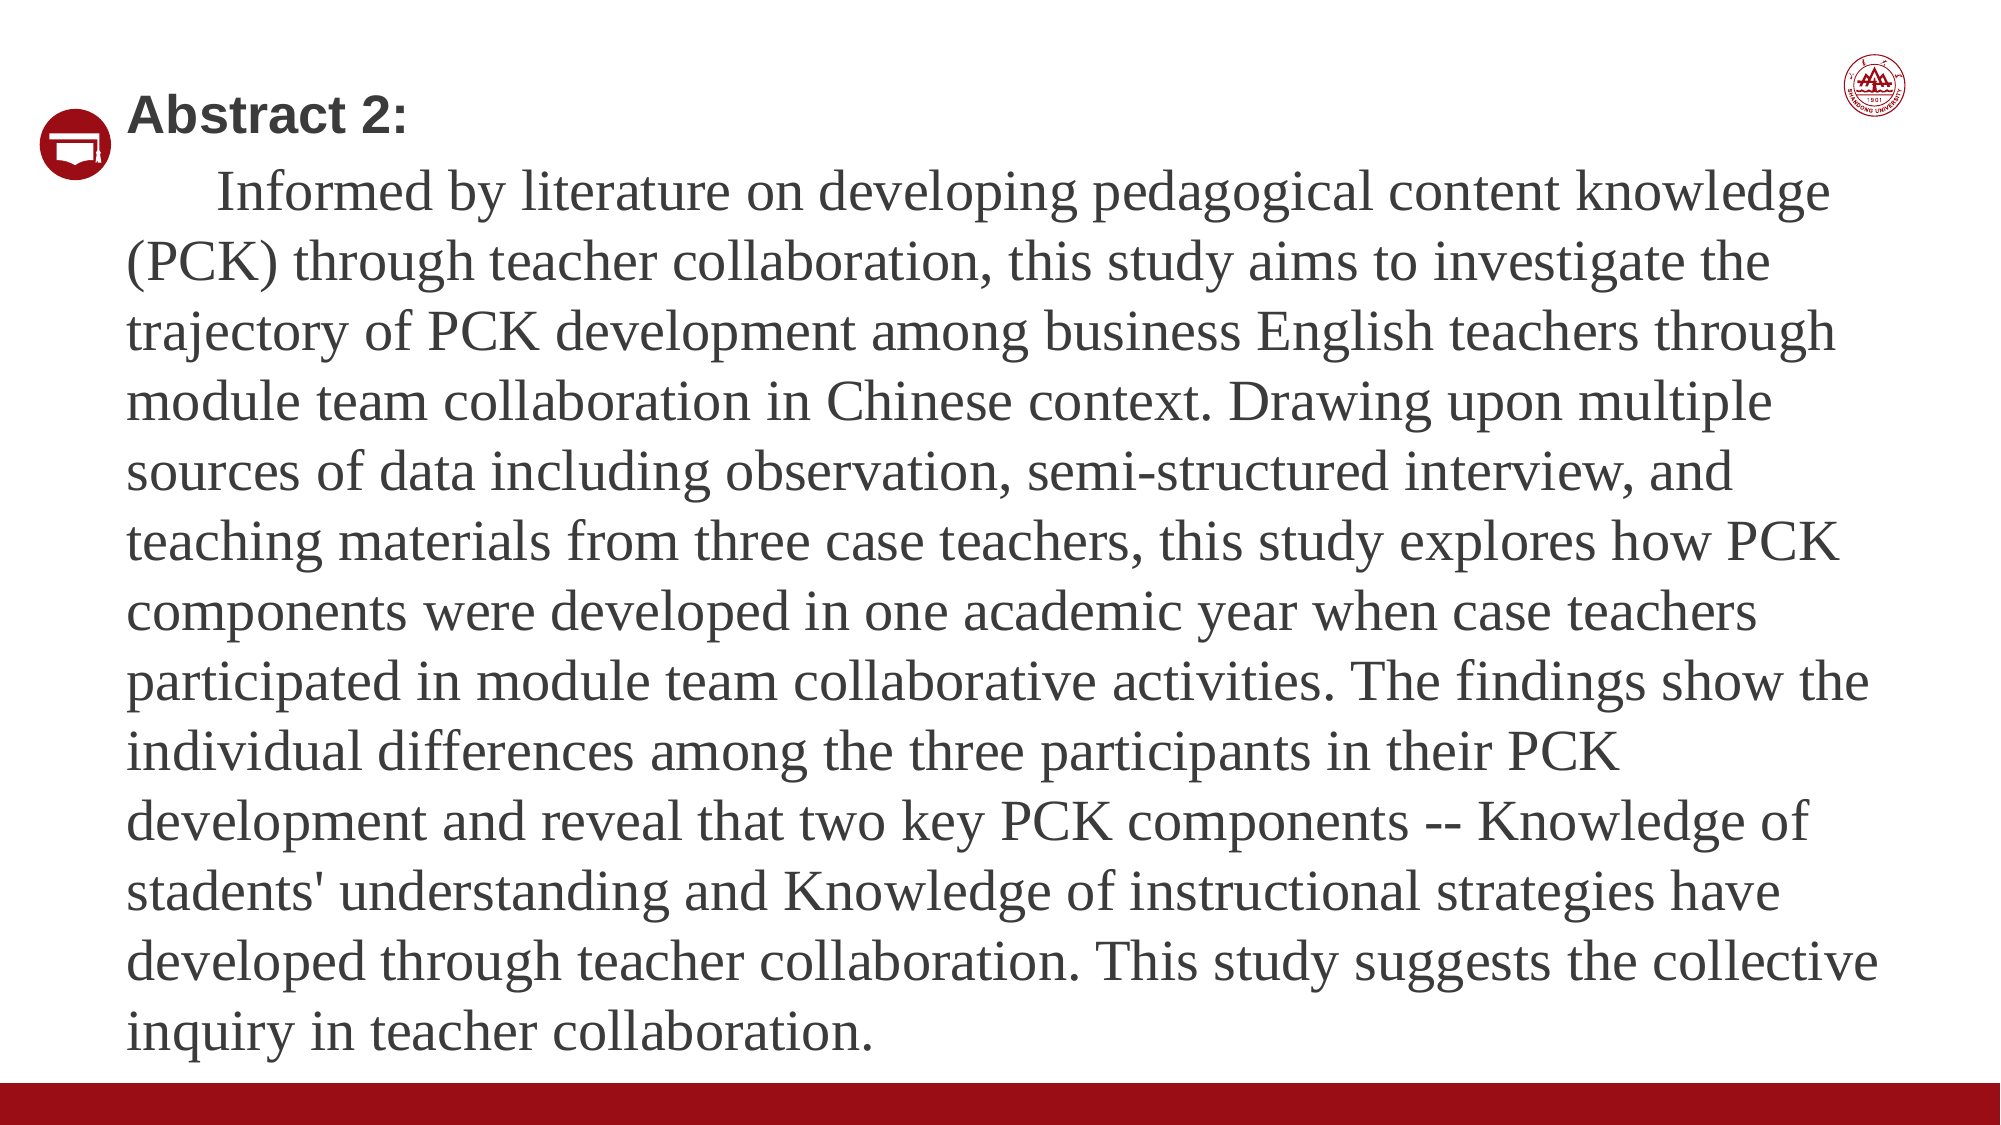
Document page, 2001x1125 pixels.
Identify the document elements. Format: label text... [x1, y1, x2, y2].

list Abstract 2: Informed by literature on developing pedagogical content knowledge (PCK) through teacher collaboration, this study aims to investigate the trajectory of PCK development among business English teachers through module team collaboration in Chinese context. Drawing upon multiple sources of data including observation, semi-structured interview, and teaching materials from three case teachers, this study explores how PCK components were developed in one academic year when case teachers participated in module team collaborative activities. The findings show the individual differences among the three participants in their PCK development and reveal that two key PCK components -- Knowledge of stadents' understanding and Knowledge of instructional strategies have developed through teacher collaboration. This study suggests the collective inquiry in teacher collaboration. [111, 71, 1928, 1063]
